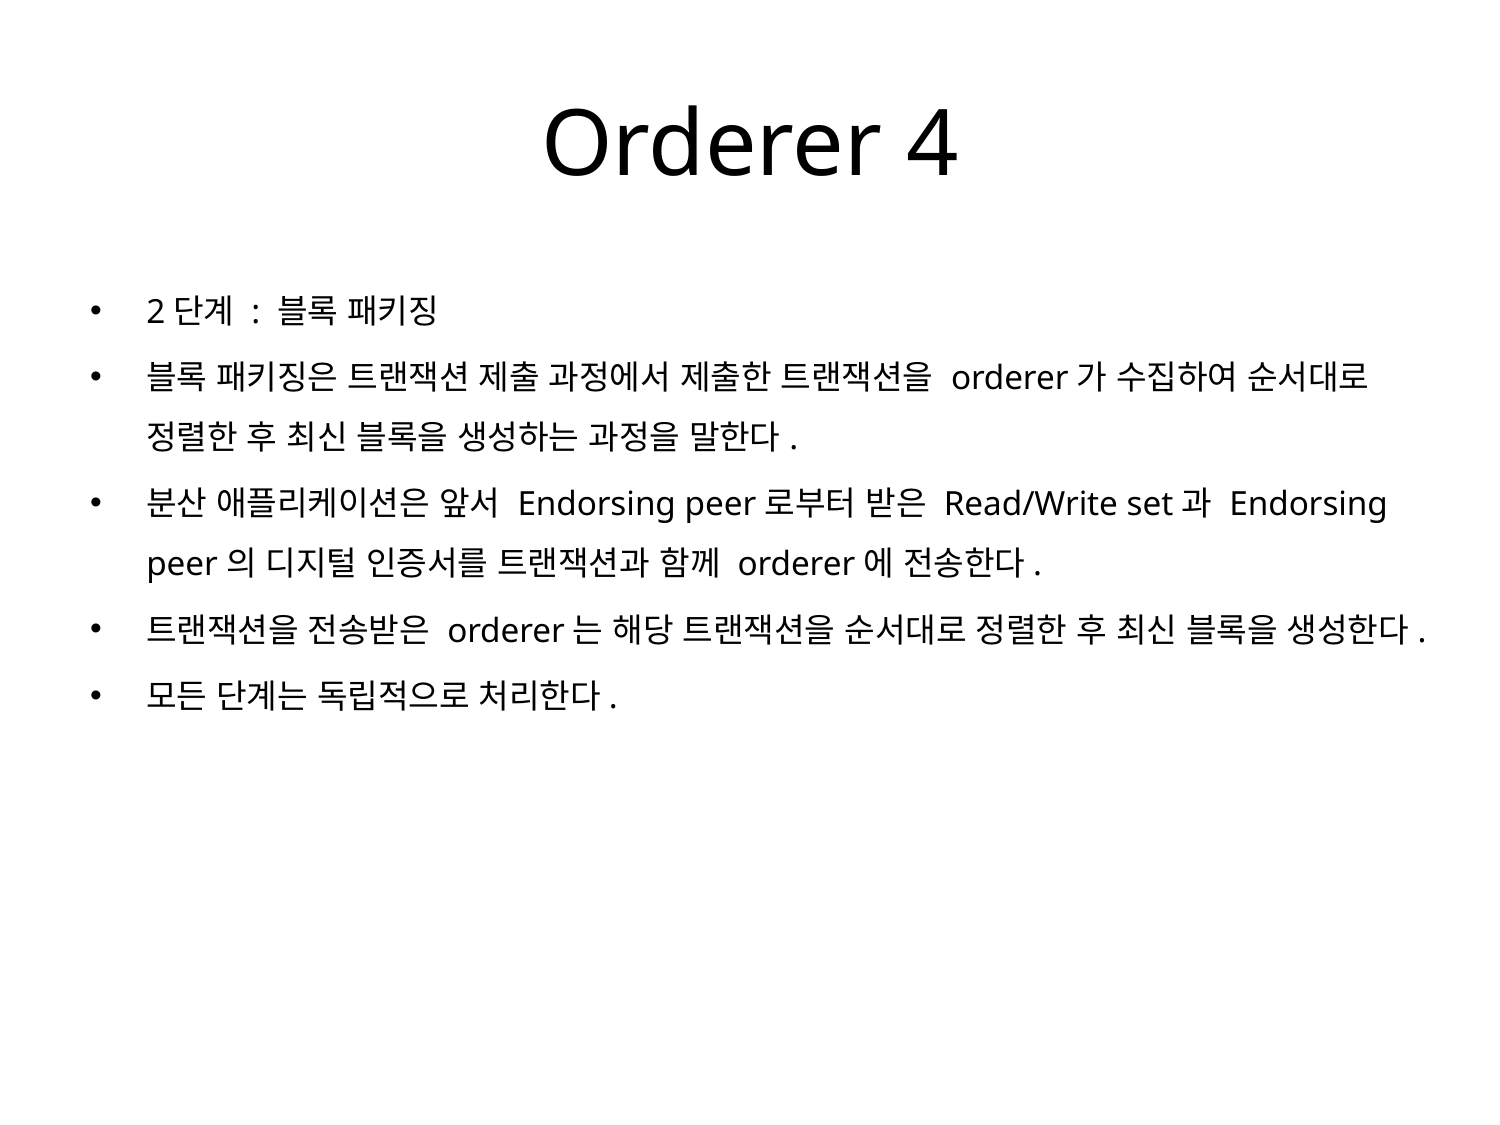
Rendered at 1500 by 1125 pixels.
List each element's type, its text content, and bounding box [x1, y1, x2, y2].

title Orderer 4 [75, 45, 1425, 233]
list 2단계 : 블록 패키징 블록 패키징은 트랜잭션 제출 과정에서 제출한 트랜잭션을 orderer가 수집하여 순서대로 정렬한 후 최신 블록을 생성하는 과정을 말한다. 분산 애플리케이션은 앞서 Endorsing peer로부터 받은 Read/Write set과 Endorsing peer의 디지털 인증서를 트랜잭션과 함께 orderer에 전송한다. 트랜잭션을 전송받은 orderer는 해당 트랜잭션을 순서대로 정렬한 후 최신 블록을 생성한다. 모든 단계는 독립적으로 처리한다. [75, 262, 1425, 1005]
